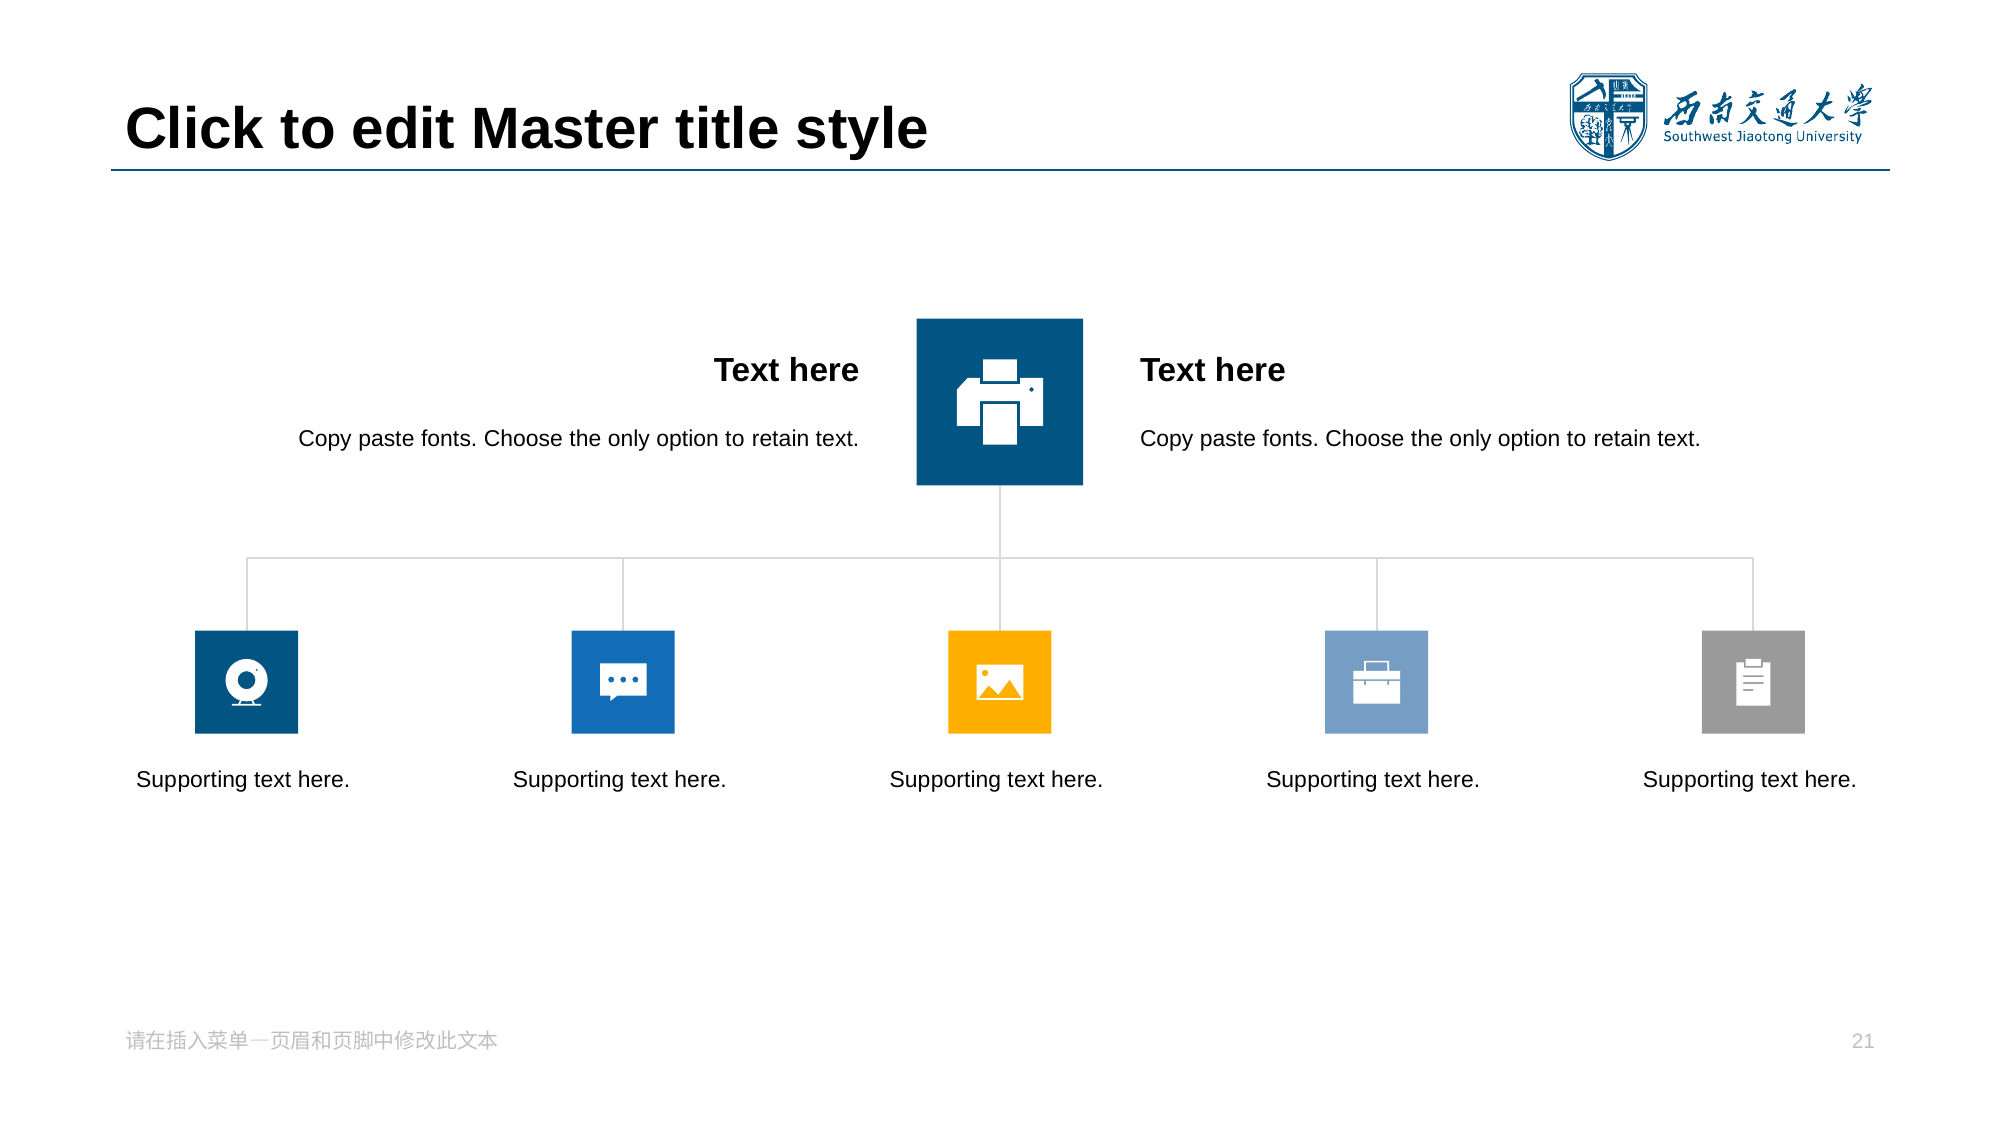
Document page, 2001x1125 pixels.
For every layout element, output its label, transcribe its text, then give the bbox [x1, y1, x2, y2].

text_box [955, 358, 1045, 446]
text_box [1701, 630, 1806, 735]
slide_number 21 [1412, 1023, 1890, 1058]
text_box Sup porting text here. [1240, 743, 1513, 812]
text_box Text h ere [270, 332, 875, 403]
text_box Sup porting text here. [487, 743, 760, 812]
text_box Sup porting text here. [110, 743, 383, 812]
text_box [976, 664, 1024, 701]
text_box [1735, 658, 1771, 707]
text_box [224, 657, 269, 707]
text_box [598, 662, 648, 702]
text_box [1352, 660, 1401, 705]
footer 请在插入菜单—页眉和页脚中修改此文本 [109, 1023, 790, 1058]
text_box [947, 630, 1052, 735]
text_box [1324, 630, 1429, 735]
text_box Sup porting text here. [1617, 743, 1890, 812]
text_box Sup porting text here. [863, 743, 1137, 812]
text_box Copy paste fonts. Choose the only option to retain text. [1125, 403, 1730, 472]
text_box [916, 318, 1084, 486]
text_box Copy paste fonts. Choose the only option to retain text. [270, 403, 875, 472]
title Click to edit Master title style [109, 0, 1890, 169]
text_box [571, 630, 676, 735]
text_box Text h ere [1125, 332, 1730, 403]
text_box [194, 630, 299, 735]
